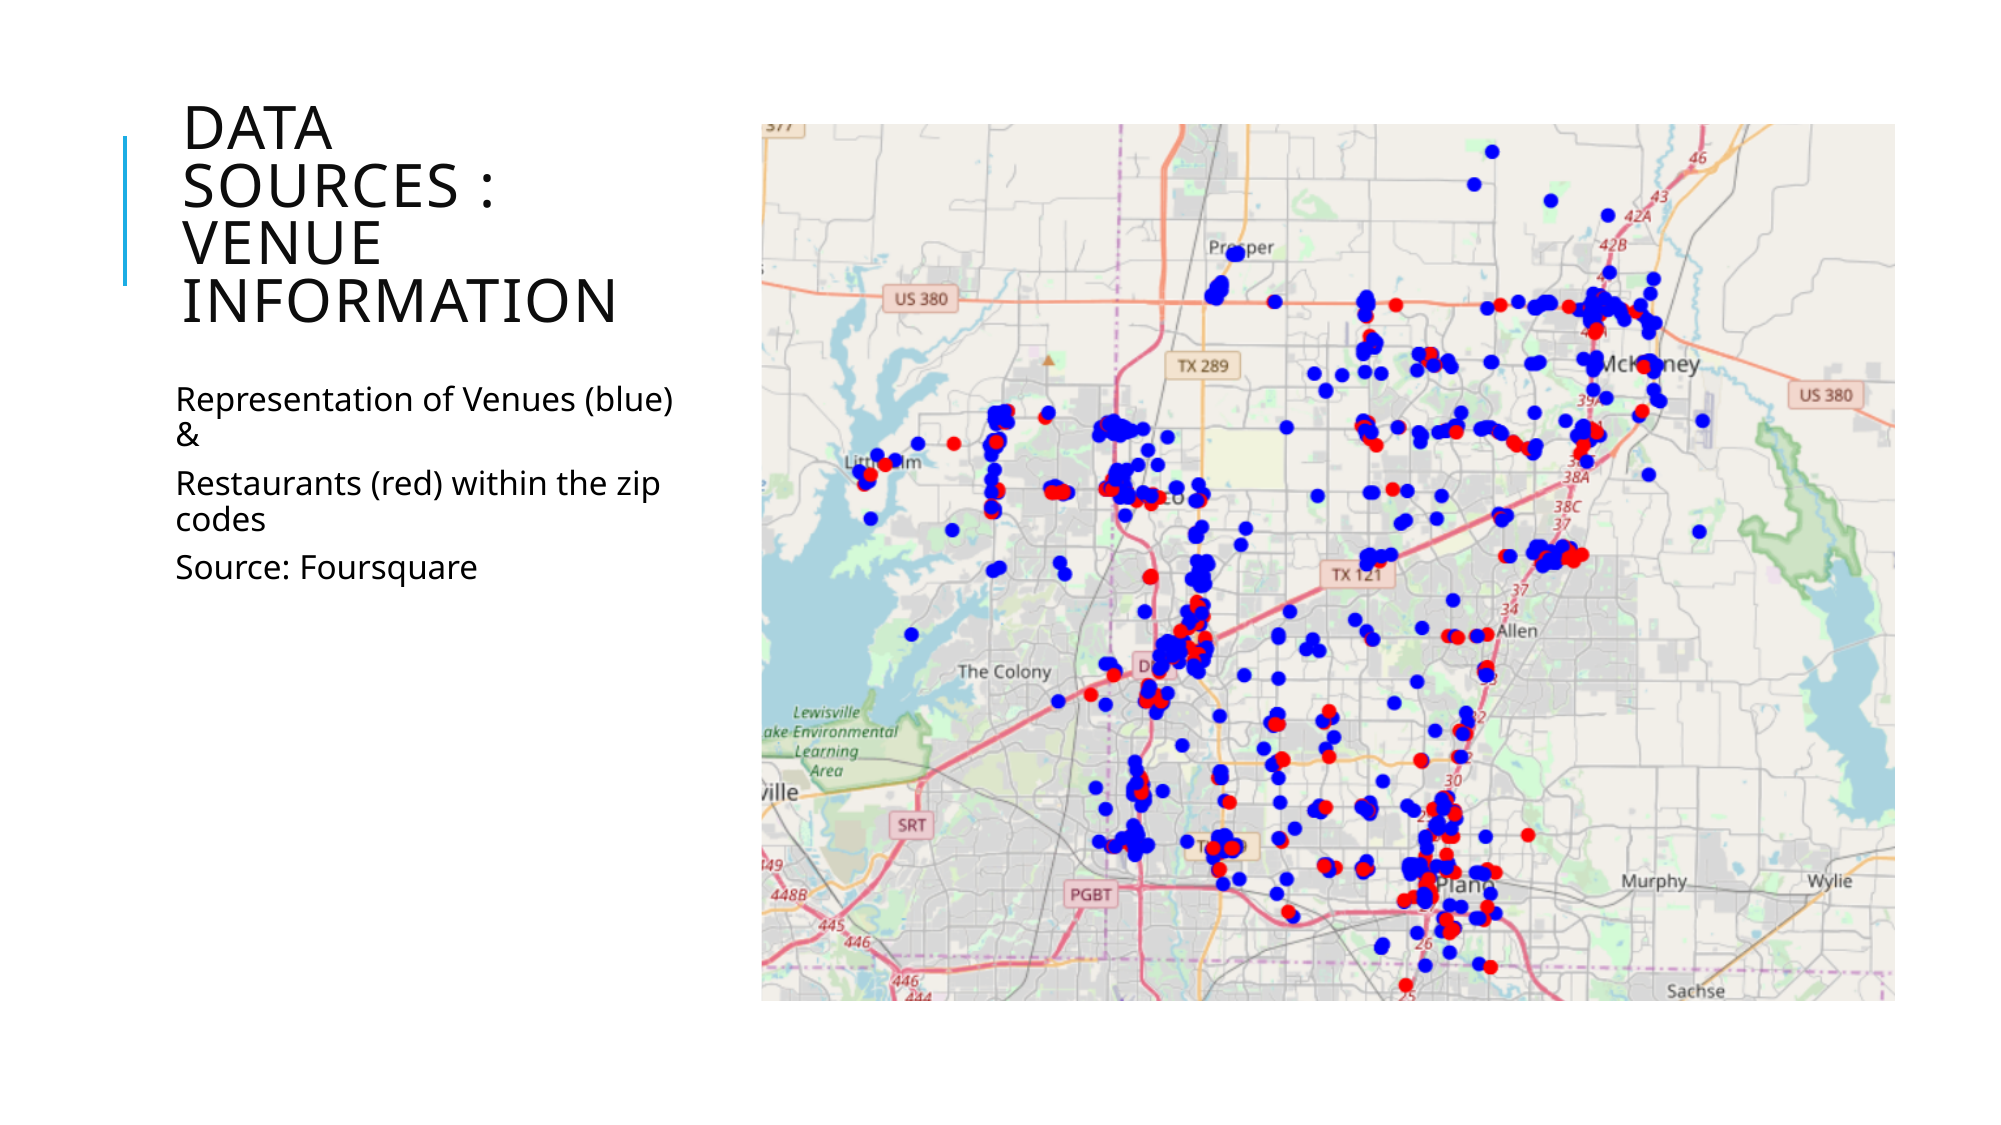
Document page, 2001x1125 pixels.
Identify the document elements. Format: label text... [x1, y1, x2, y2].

text_box Representation of Venues (blue) & Restaurants (red) within the zip codes Source: Foursquare [167, 374, 682, 1020]
picture [761, 123, 1896, 1001]
title Data sources : Venue information [168, 96, 682, 342]
